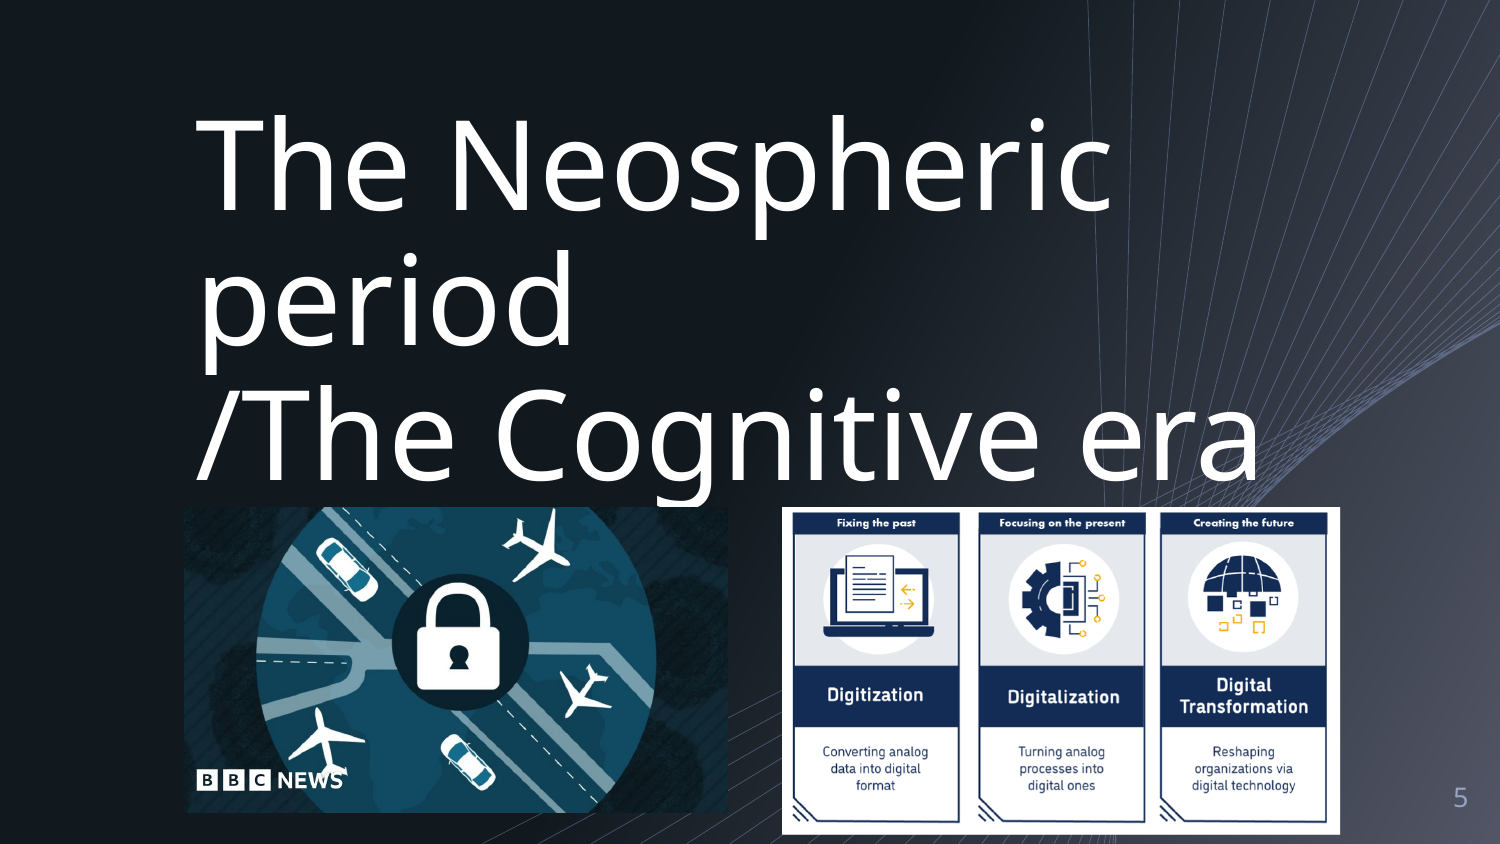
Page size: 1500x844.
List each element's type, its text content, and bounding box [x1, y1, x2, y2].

title The Neospheric period /The Cognitive era [195, 249, 1305, 508]
picture [183, 506, 729, 814]
slide_number ‹#› [1378, 766, 1469, 832]
picture [782, 506, 1342, 836]
